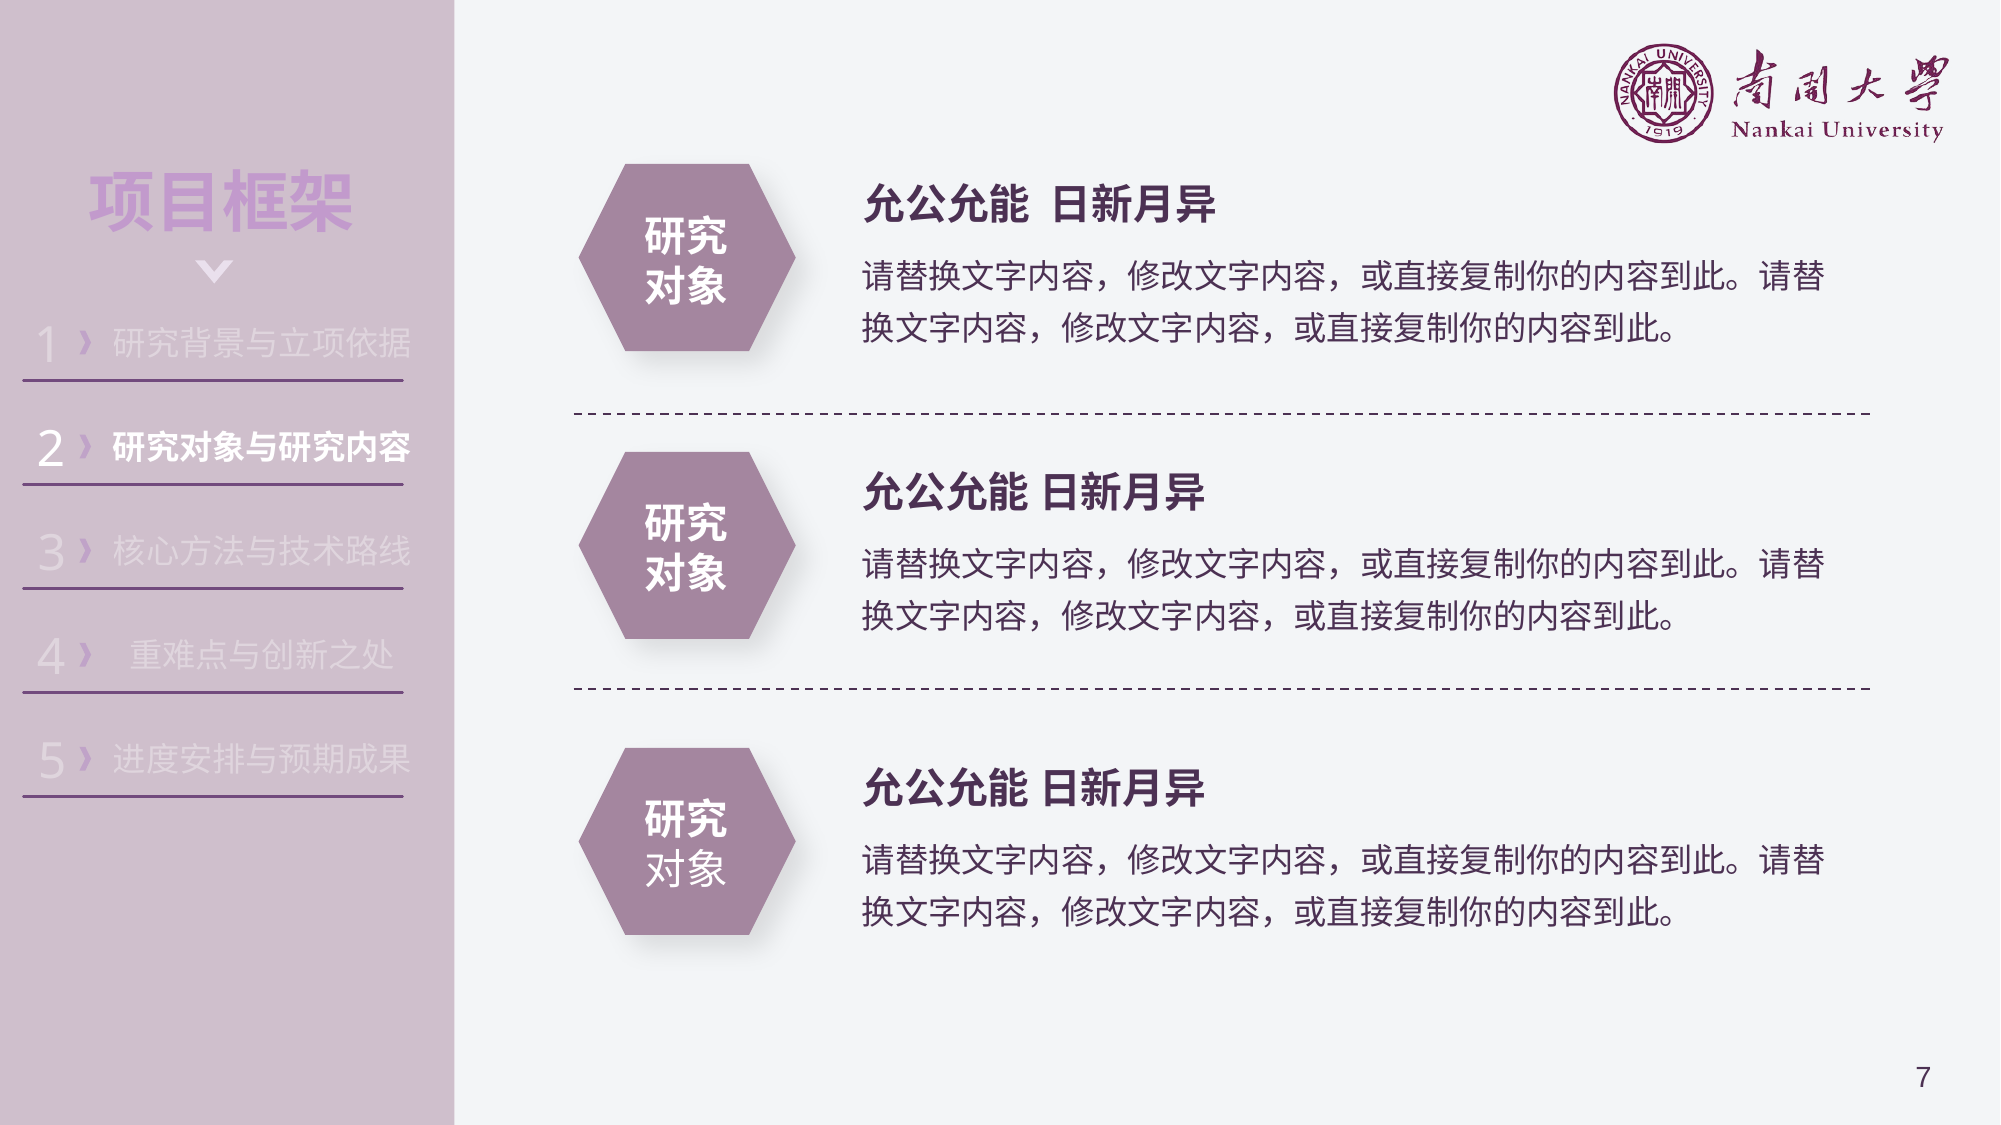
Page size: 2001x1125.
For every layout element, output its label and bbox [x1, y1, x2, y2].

picture [1538, 0, 1984, 242]
text_box [578, 747, 1866, 940]
text_box [578, 163, 1866, 357]
text_box [578, 451, 1866, 639]
